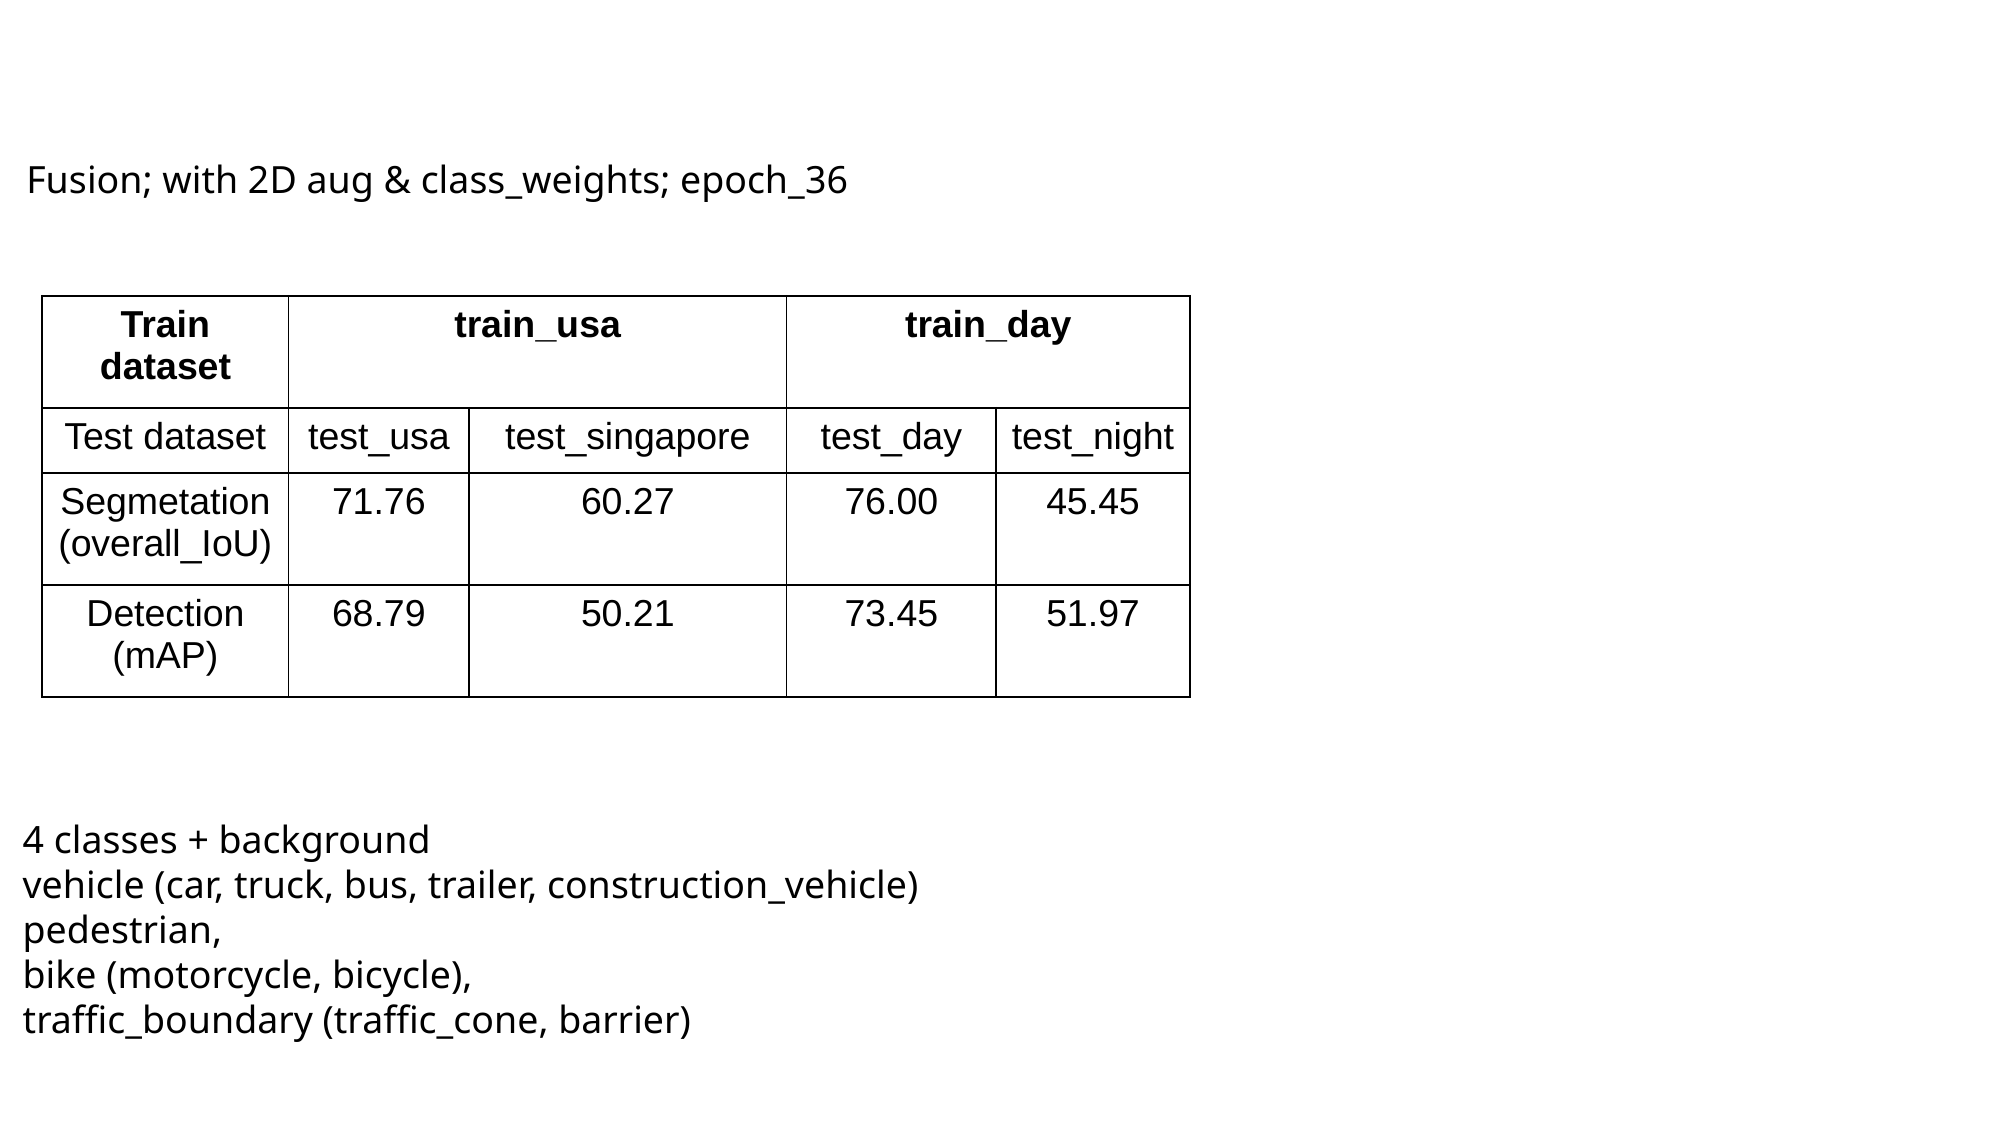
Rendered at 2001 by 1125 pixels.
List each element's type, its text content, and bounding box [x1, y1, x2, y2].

text_box 4 classes + background vehicle (car, truck, bus, trailer, construction_vehicle) pedestrian, bike (motorcycle, bicycle), traffic_boundary (traffic_cone, barrier) [7, 808, 934, 1048]
table_header train_usa [289, 297, 786, 407]
table_cell Test dataset [43, 409, 288, 472]
table_header train_day [787, 297, 1189, 407]
table_cell 50.21 [470, 586, 786, 696]
table_cell test_usa [289, 409, 468, 472]
table_header Train dataset [43, 297, 288, 407]
table_cell 68.79 [289, 586, 468, 696]
text_box Fusion; with 2D aug & class_weights; epoch_36 [11, 148, 864, 209]
table_cell Detection (mAP) [43, 586, 288, 696]
table_cell 45.45 [997, 474, 1189, 584]
table_cell 73.45 [787, 586, 995, 696]
table_cell 71.76 [289, 474, 468, 584]
table_cell test_day [787, 409, 995, 472]
table_cell Segmetation (overall_IoU) [43, 474, 288, 584]
table_cell 76.00 [787, 474, 995, 584]
table_cell test_singapore [470, 409, 786, 472]
table_cell 51.97 [997, 586, 1189, 696]
table_cell 60.27 [470, 474, 786, 584]
table_cell test_night [997, 409, 1189, 472]
